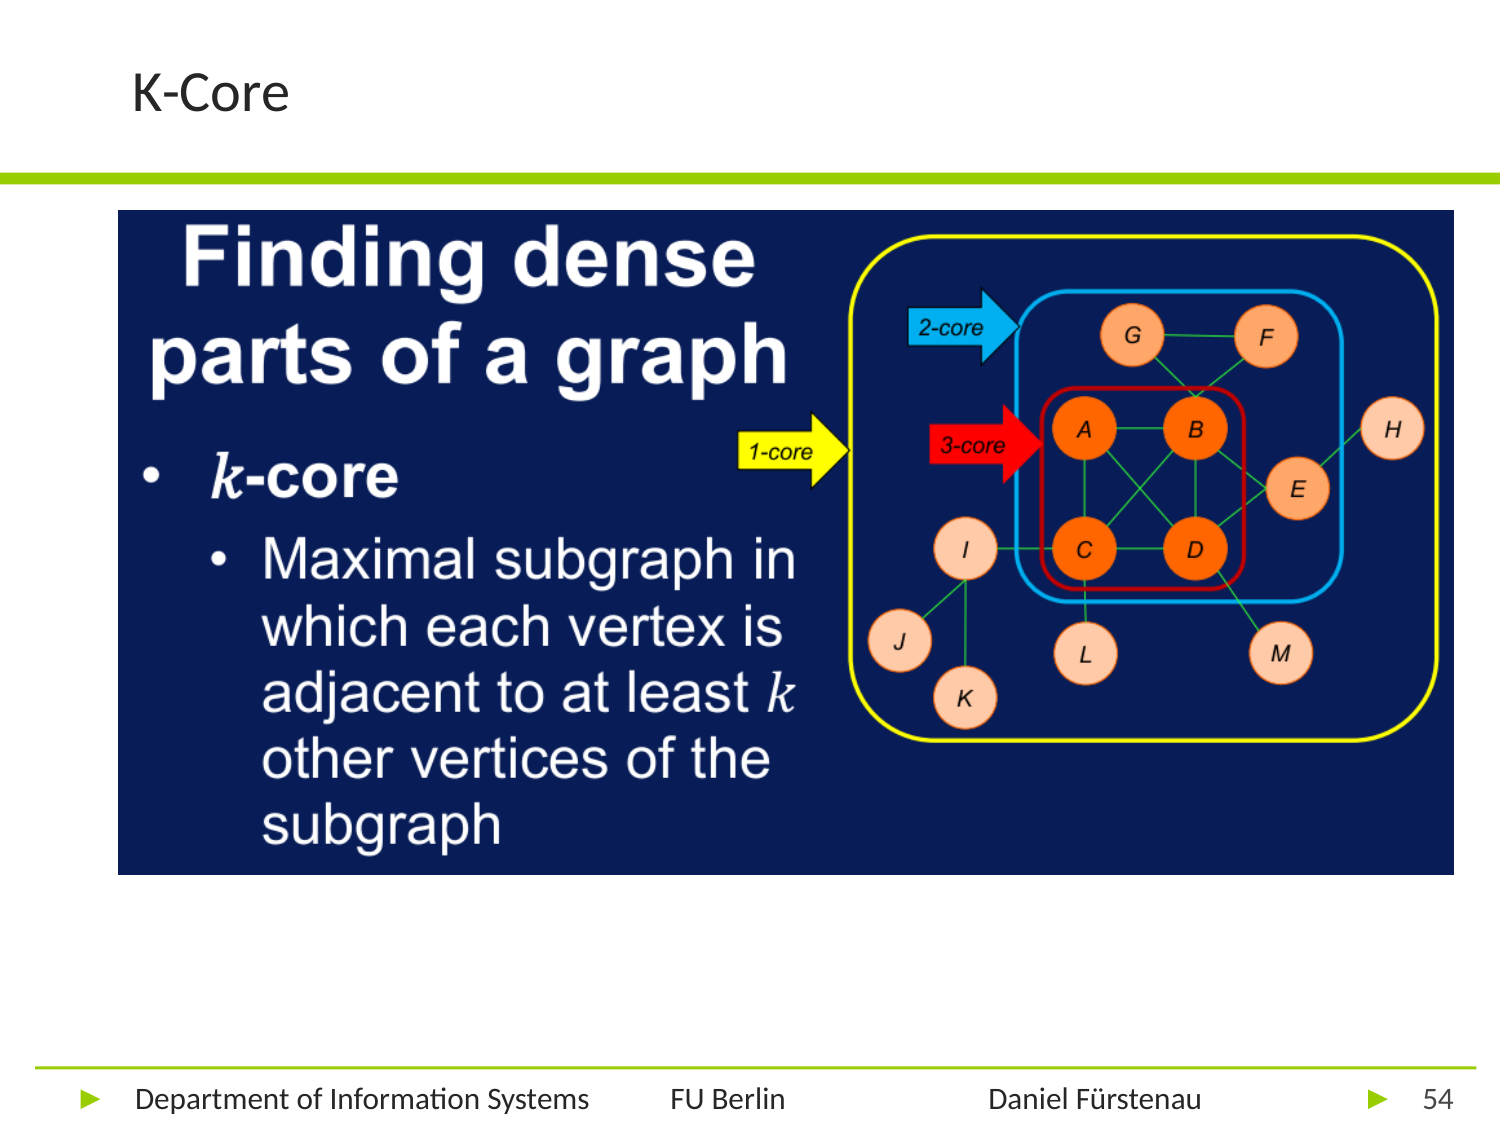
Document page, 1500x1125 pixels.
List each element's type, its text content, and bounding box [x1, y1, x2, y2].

slide_number 54 [1394, 1071, 1454, 1123]
picture [117, 210, 1454, 875]
title K-Core [118, 0, 1416, 178]
